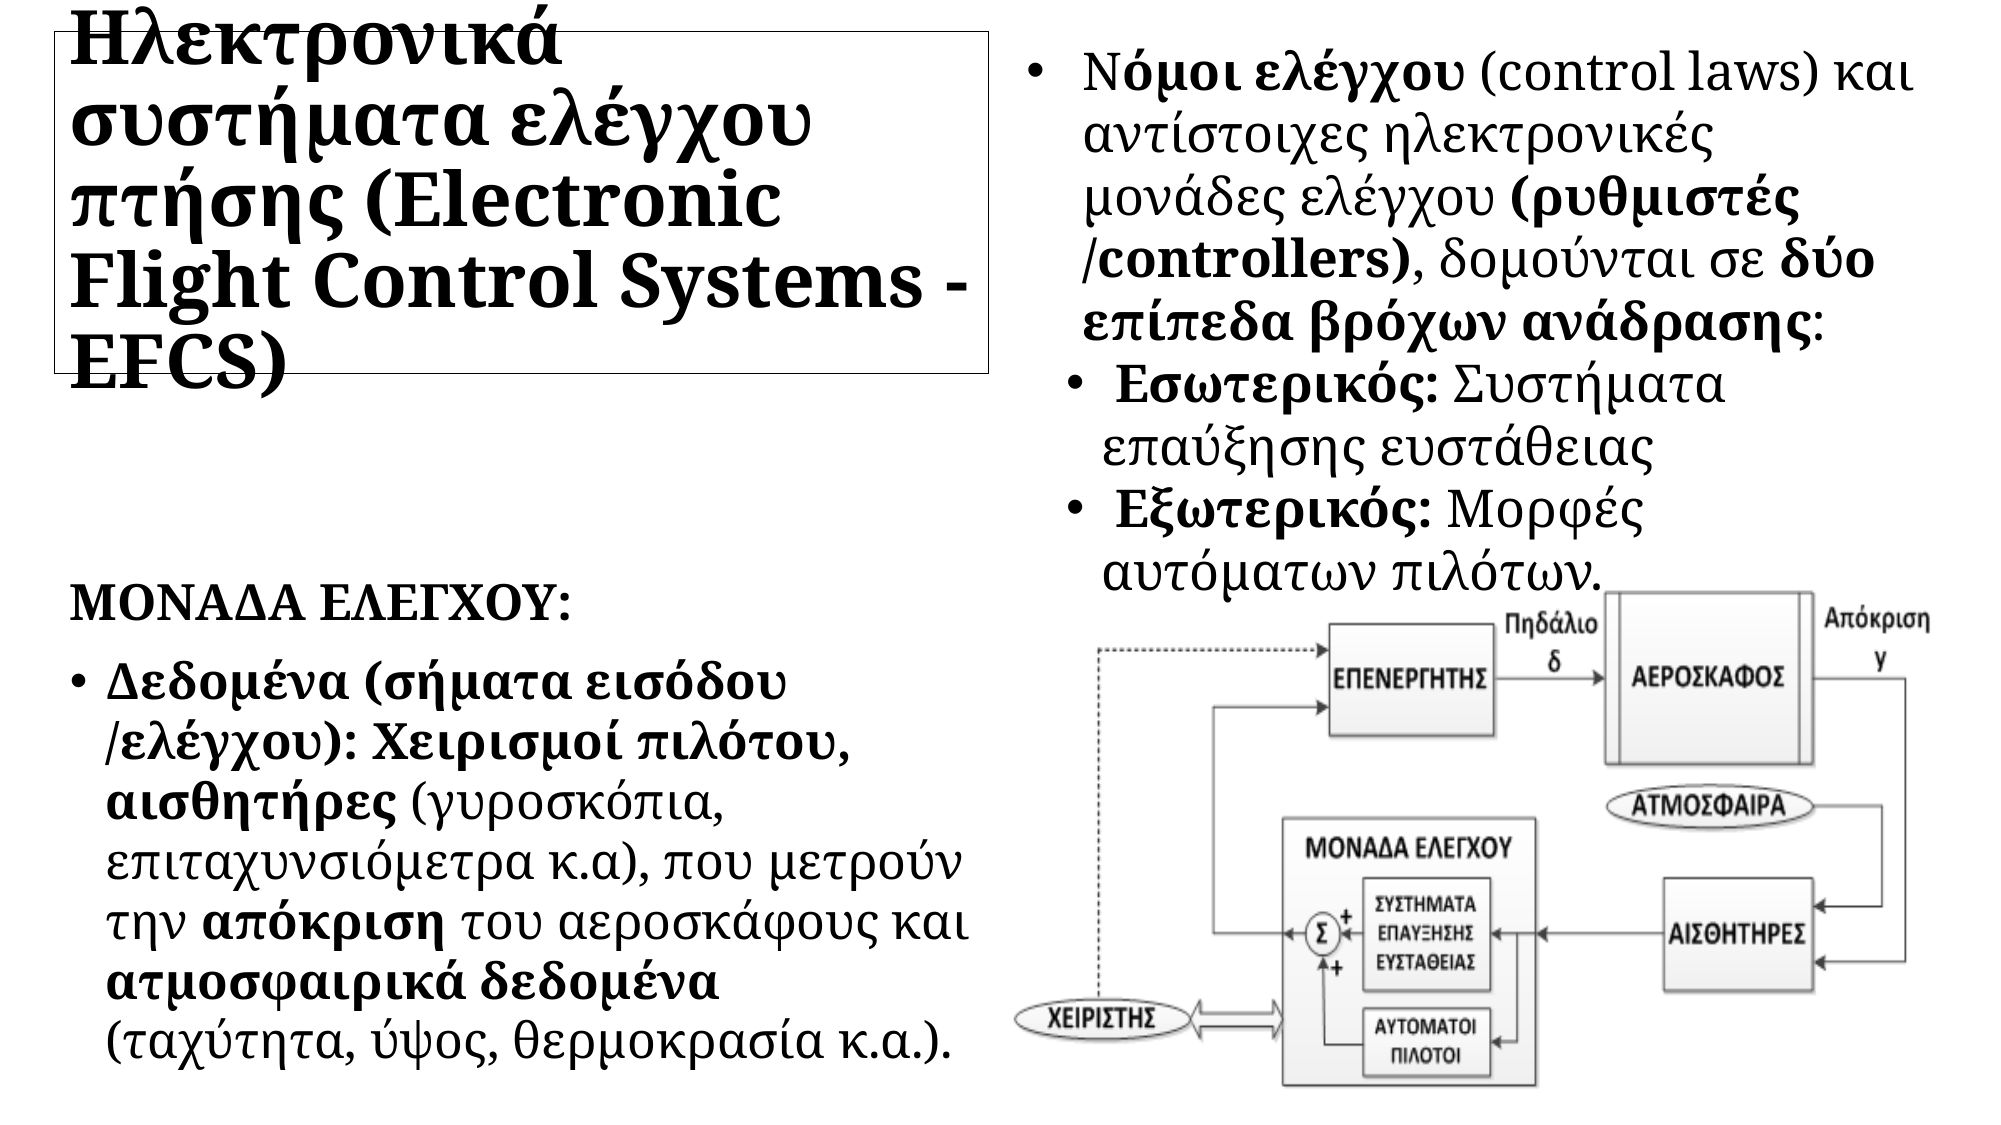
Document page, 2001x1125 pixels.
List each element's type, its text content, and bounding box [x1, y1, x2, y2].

text_box Νόμοι ελέγχου (control laws) και αντίστοιχες ηλεκτρονικές μονάδες ελέγχου (ρυθμιστές /controllers), δομούνται σε δύο επίπεδα βρόχων ανάδρασης: Εσωτερικός: Συστήματα επαύξησης ευστάθειας Εξωτερικός: Μορφές αυτόματων πιλότων. [1011, 30, 1944, 587]
title Ηλεκτρονικά συστήματα ελέγχου πτήσης (Electronic Flight Control Systems - EFCS) [54, 31, 989, 374]
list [1011, 587, 1945, 1095]
list ΜΟΝΑΔΑ ΕΛΕΓΧΟΥ: Δεδομένα (σήματα εισόδου /ελέγχου): Χειρισμοί πιλότου, αισθητήρες (γυροσκόπια, επιταχυνσιόμετρα κ.α), που μετρούν την απόκριση του αεροσκάφους και ατμοσφαιρικά δεδομένα (ταχύτητα, ύψος, θερμοκρασία κ.α.). [54, 562, 989, 1094]
